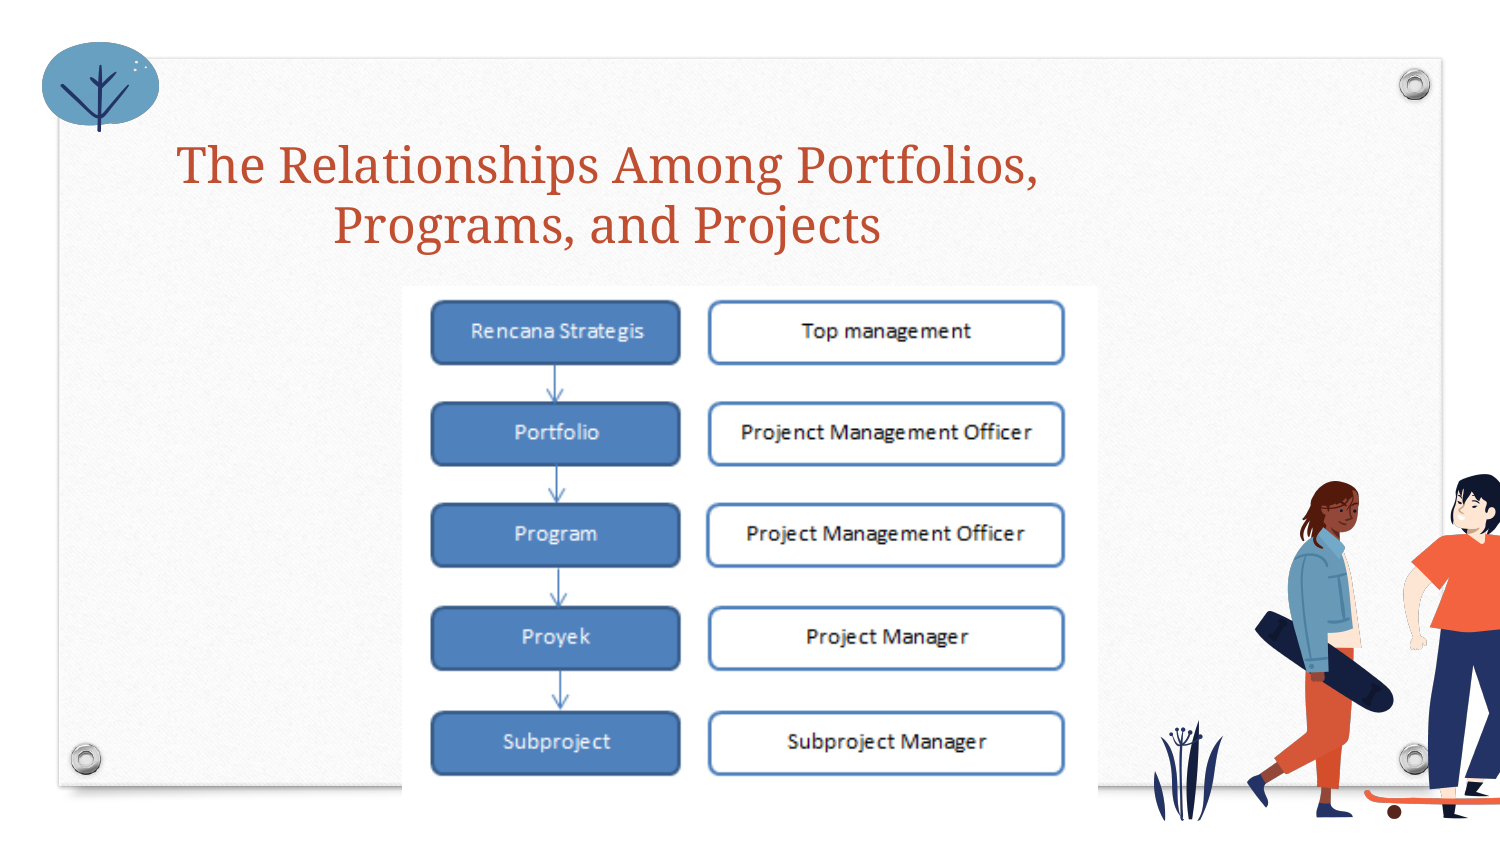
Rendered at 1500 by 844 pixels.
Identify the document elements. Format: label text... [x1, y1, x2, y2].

picture [0, 0, 1500, 844]
title The Relationships Among Portfolios, Programs, and Projects [131, 118, 1085, 219]
